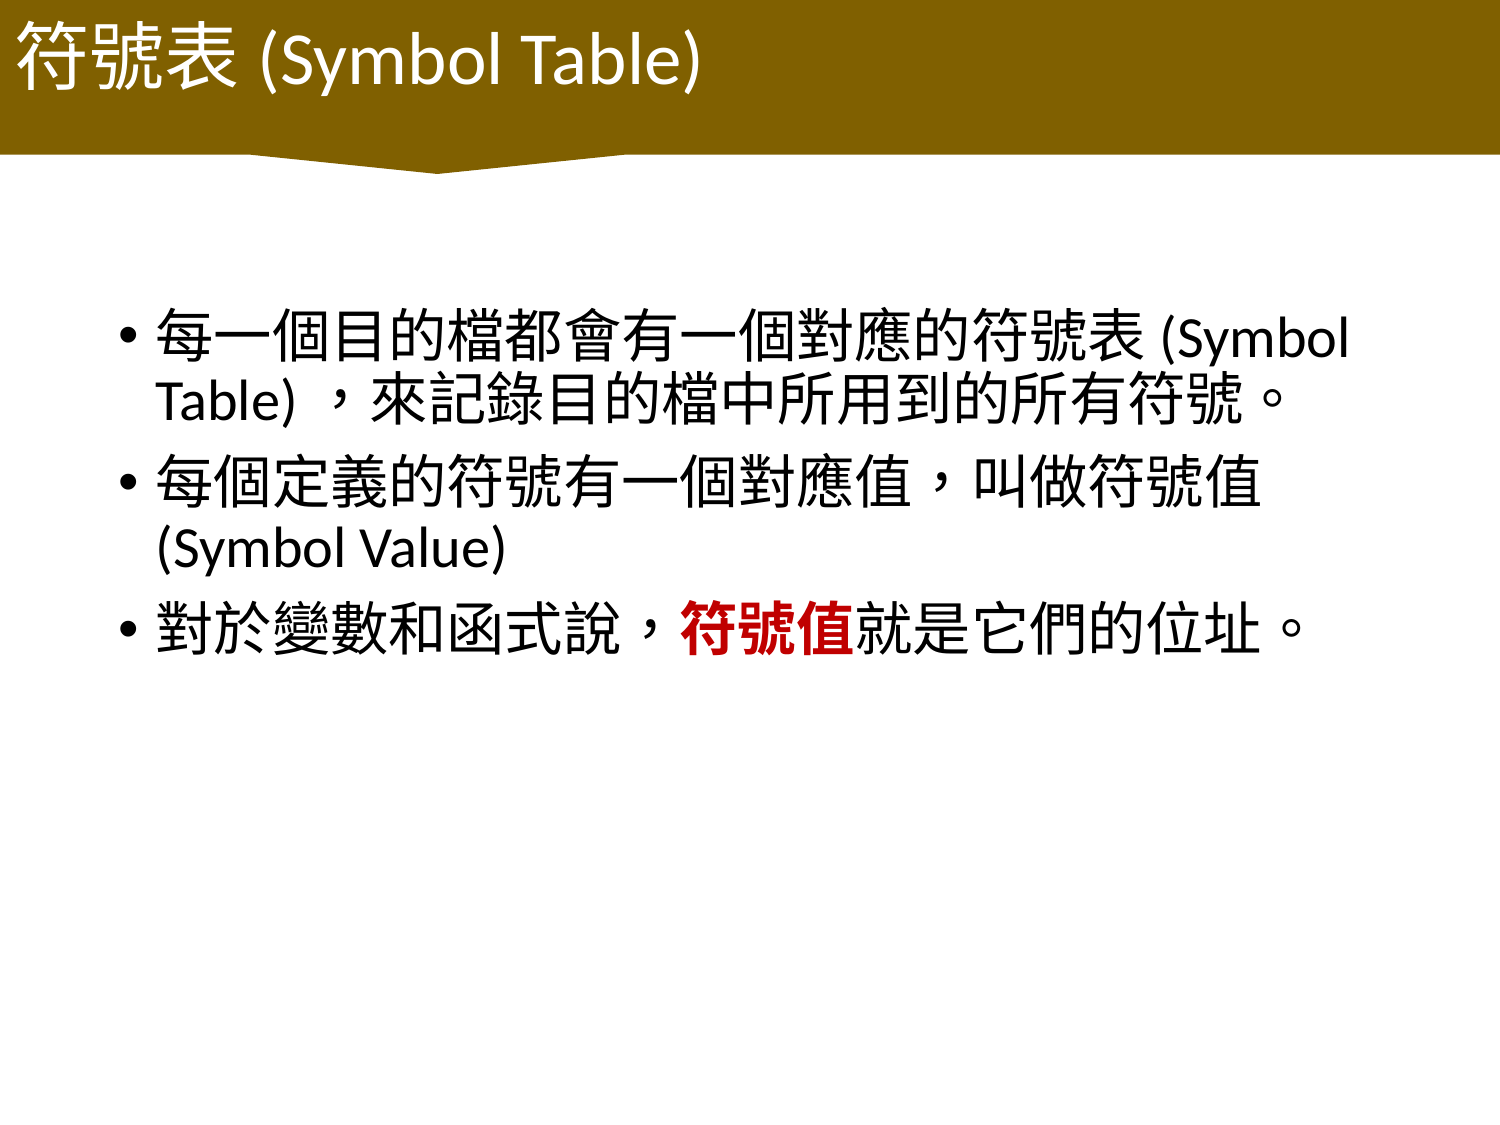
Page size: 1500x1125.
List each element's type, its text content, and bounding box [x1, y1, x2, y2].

list 每一個目的檔都會有一個對應的符號表(Symbol Table)，來記錄目的檔中所用到的所有符號。 每個定義的符號有一個對應值，叫做符號值(Symbol Value) 對於變數和函式說，符號值就是它們的位址。 [103, 299, 1397, 702]
text_box 符號表(Symbol Table) [0, 0, 1500, 176]
